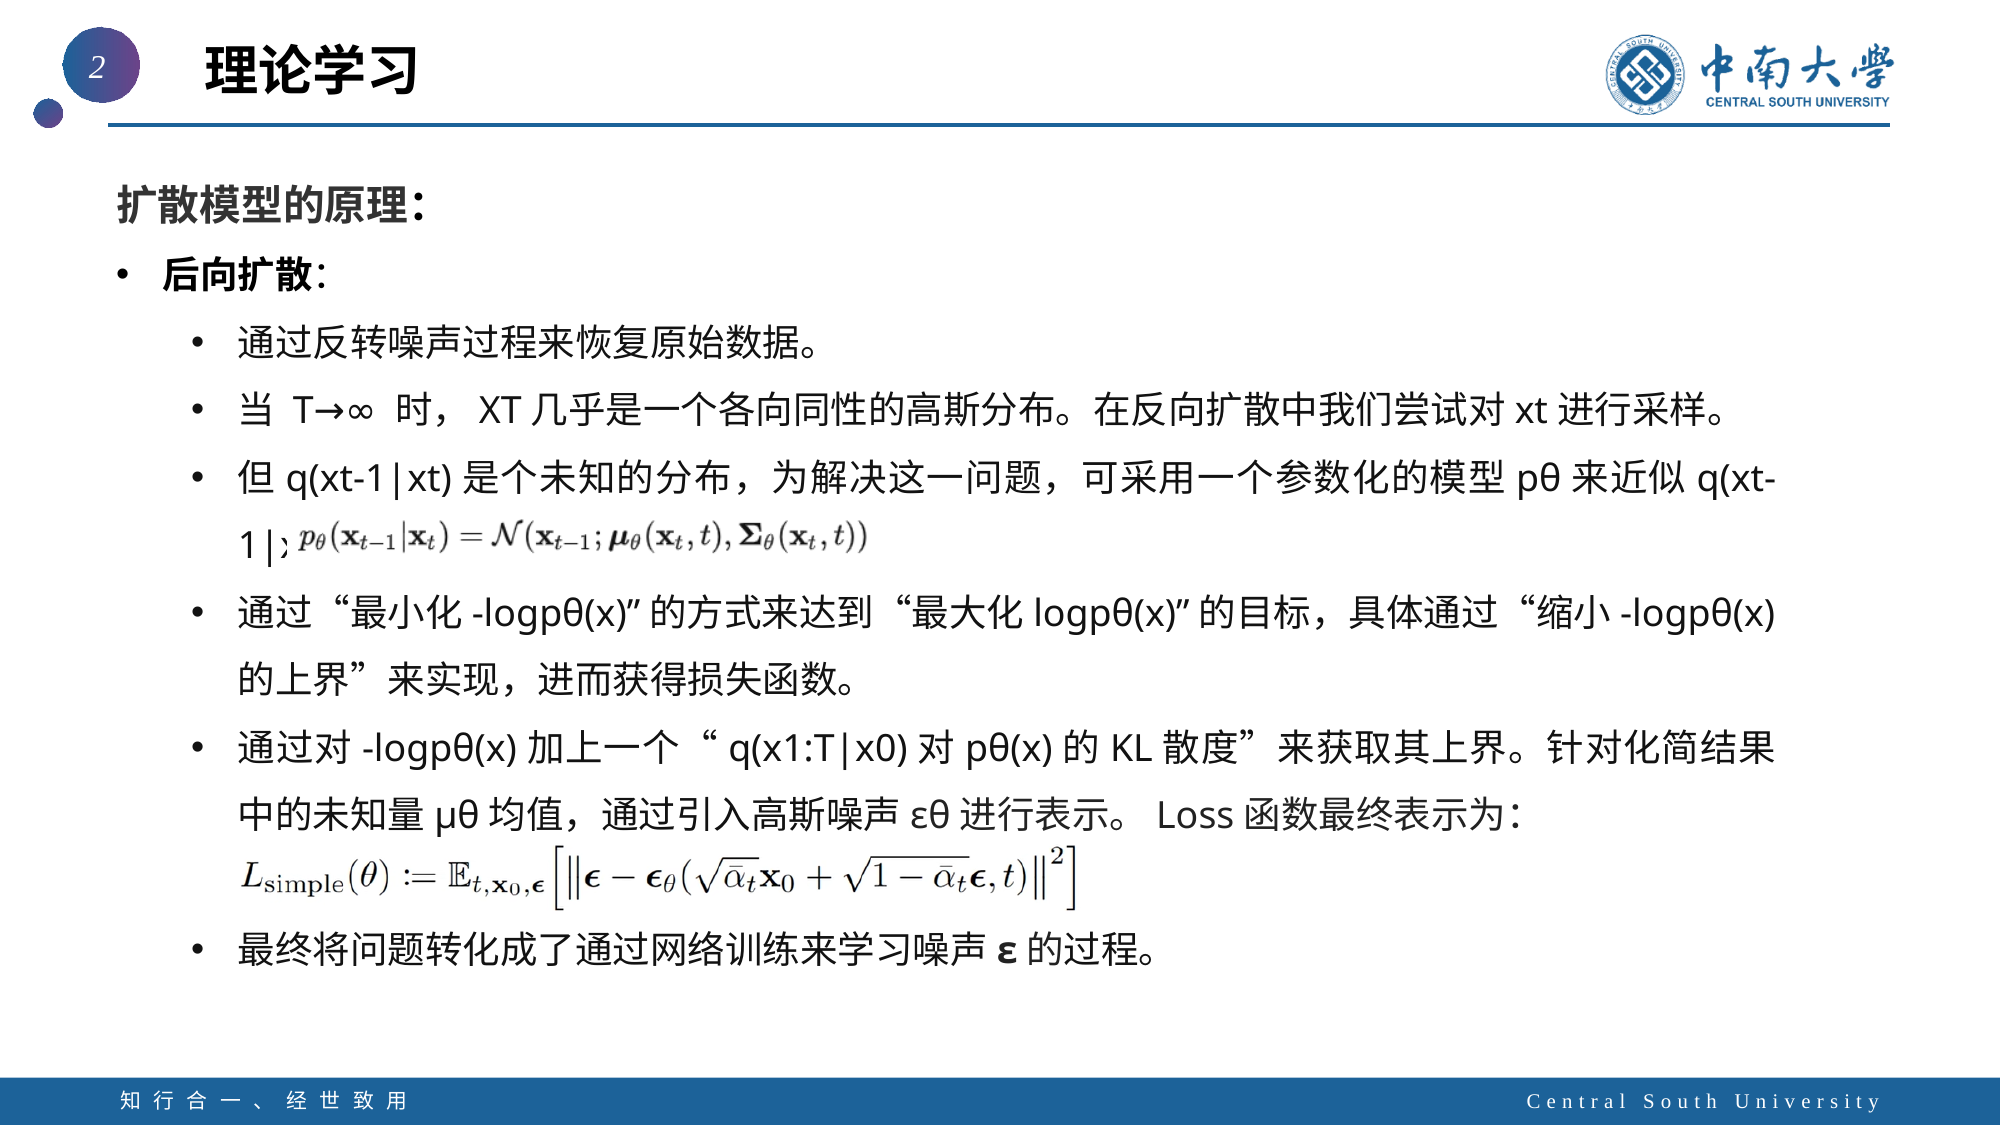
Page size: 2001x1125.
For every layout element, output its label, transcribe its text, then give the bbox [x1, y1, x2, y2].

text_box 理论学习 [204, 26, 1096, 110]
picture [1595, 28, 1907, 121]
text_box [33, 26, 153, 128]
text_box 扩散模型的原理： 后向扩散： 通过反转噪声过程来恢复原始数据。 当 T→∞ 时，XT几乎是一个各向同性的高斯分布。在反向扩散中我们尝试对xt进行采样。 但q(xt-1|xt)是个未知的分布，为解决这一问题，可采用一个参数化的模型pθ来近似q(xt-1|xt)。设 通过“最小化-logpθ(x)”的方式来达到“最大化logpθ(x)”的目标，具体通过“缩小-logpθ(x)的上界”来实现，进而获得损失函数。 通过对-logpθ(x)加上一个“q(x1:T|x0)对pθ(x)的KL散度”来获取其上界。针对化简结果中的未知量μθ均值，通过引入高斯噪声εθ进行表示。Loss函数最终表示为： 最终将问题转化成了通过网络训练来学习噪声ε的过程。 [101, 146, 1791, 979]
text_box [158, 0, 1050, 118]
picture [287, 503, 873, 568]
text_box 知行合一、经世致用 [105, 1080, 423, 1120]
picture [236, 837, 1083, 914]
text_box [0, 1077, 2000, 1125]
text_box Central South University [1511, 1080, 1894, 1120]
